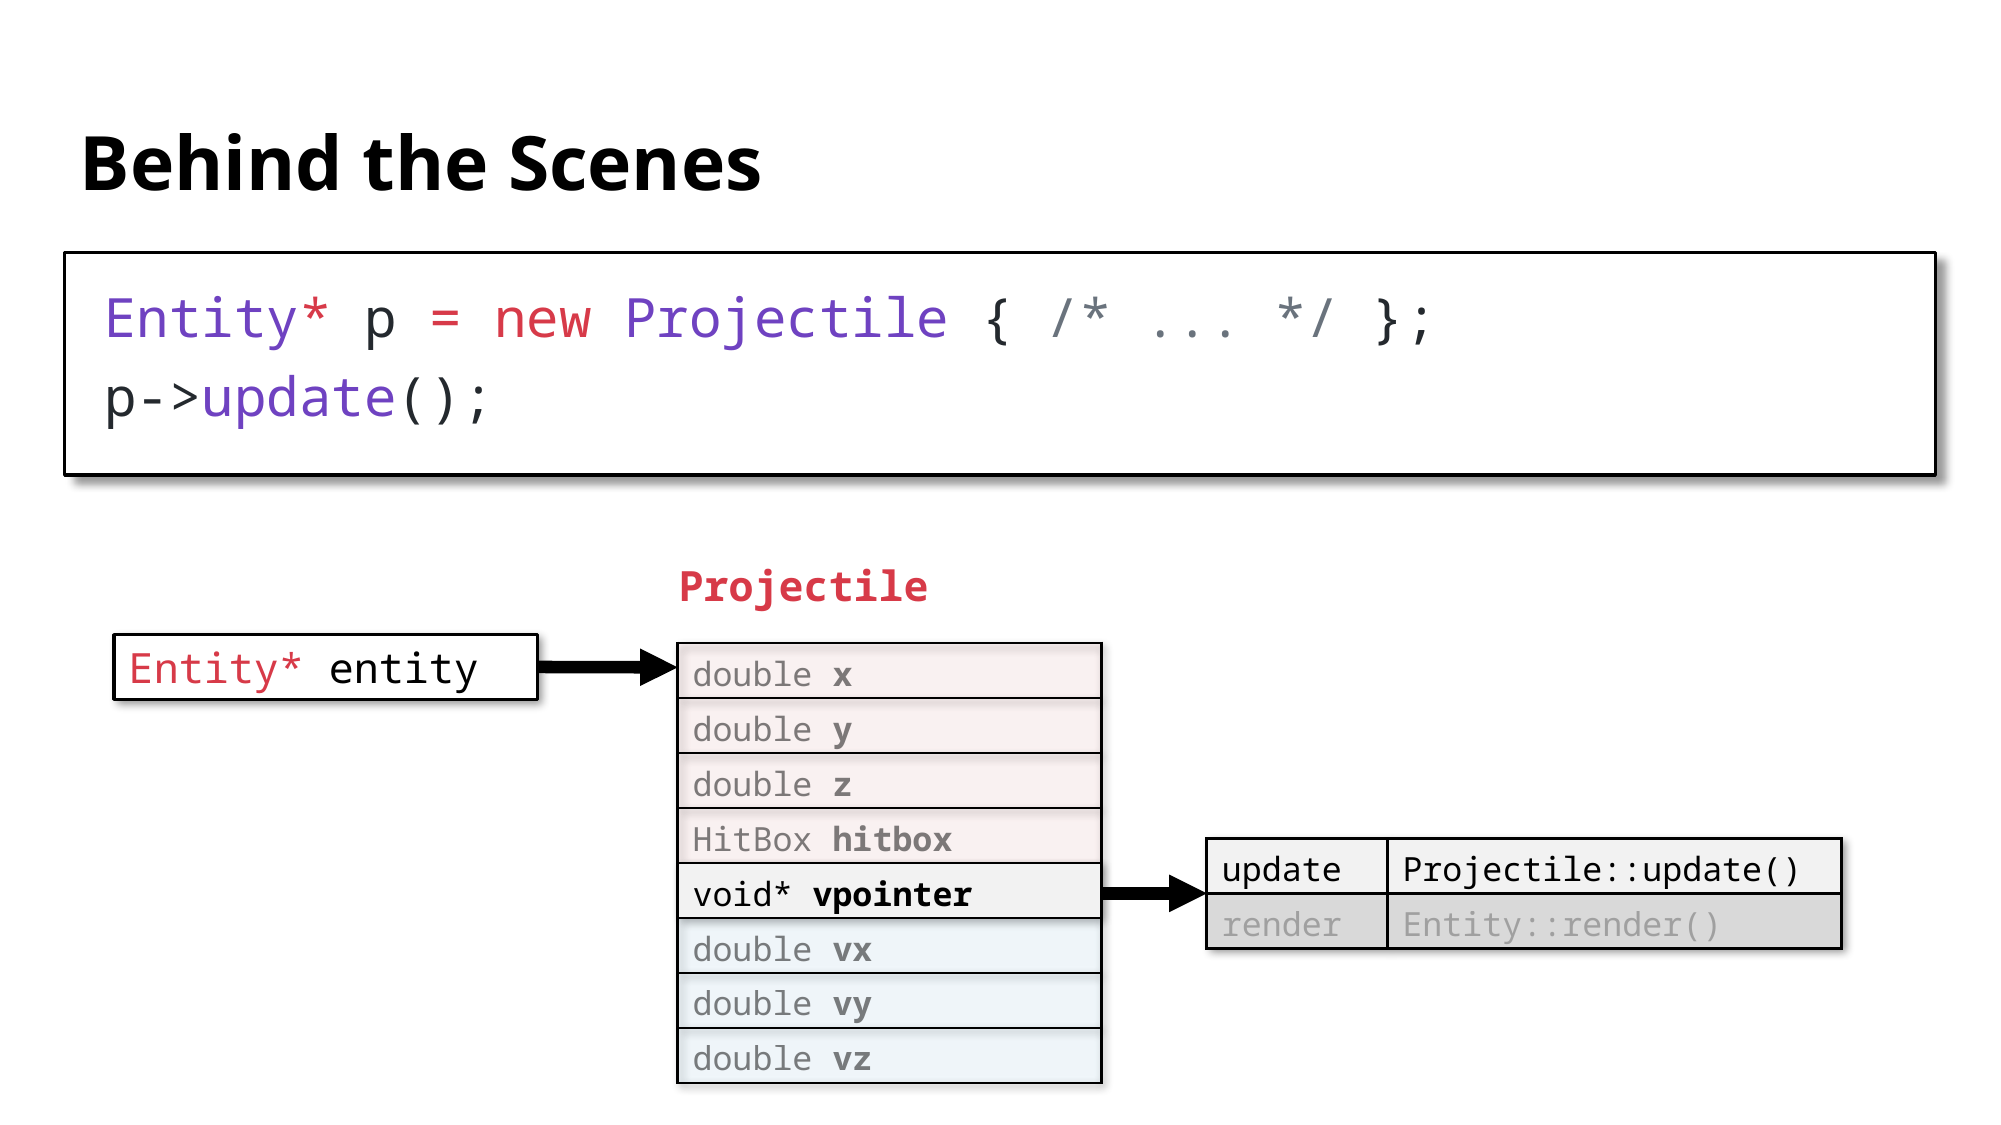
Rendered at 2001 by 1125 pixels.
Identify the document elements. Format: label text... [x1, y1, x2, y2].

table_cell double vy [679, 974, 1100, 1027]
table_cell Entity::render() [1389, 895, 1840, 947]
table_cell double vx [679, 919, 1100, 972]
table_header update [1208, 840, 1386, 892]
text_box Entity* entity [113, 634, 538, 700]
text_box Projectile [663, 552, 1023, 617]
title Behind the Scenes [64, 103, 1936, 230]
table_cell double y [679, 699, 1100, 752]
table_header Projectile::update() [1389, 840, 1840, 892]
table_header double x [679, 644, 1100, 697]
table_cell double vz [679, 1029, 1100, 1082]
list Entity* p = new Projectile { /* ... */ }; p->update(); [63, 251, 1937, 477]
table_cell double z [679, 754, 1100, 807]
table_cell render [1208, 895, 1386, 947]
table_cell HitBox hitbox [679, 809, 1100, 862]
table_cell void* vpointer [679, 864, 1100, 917]
